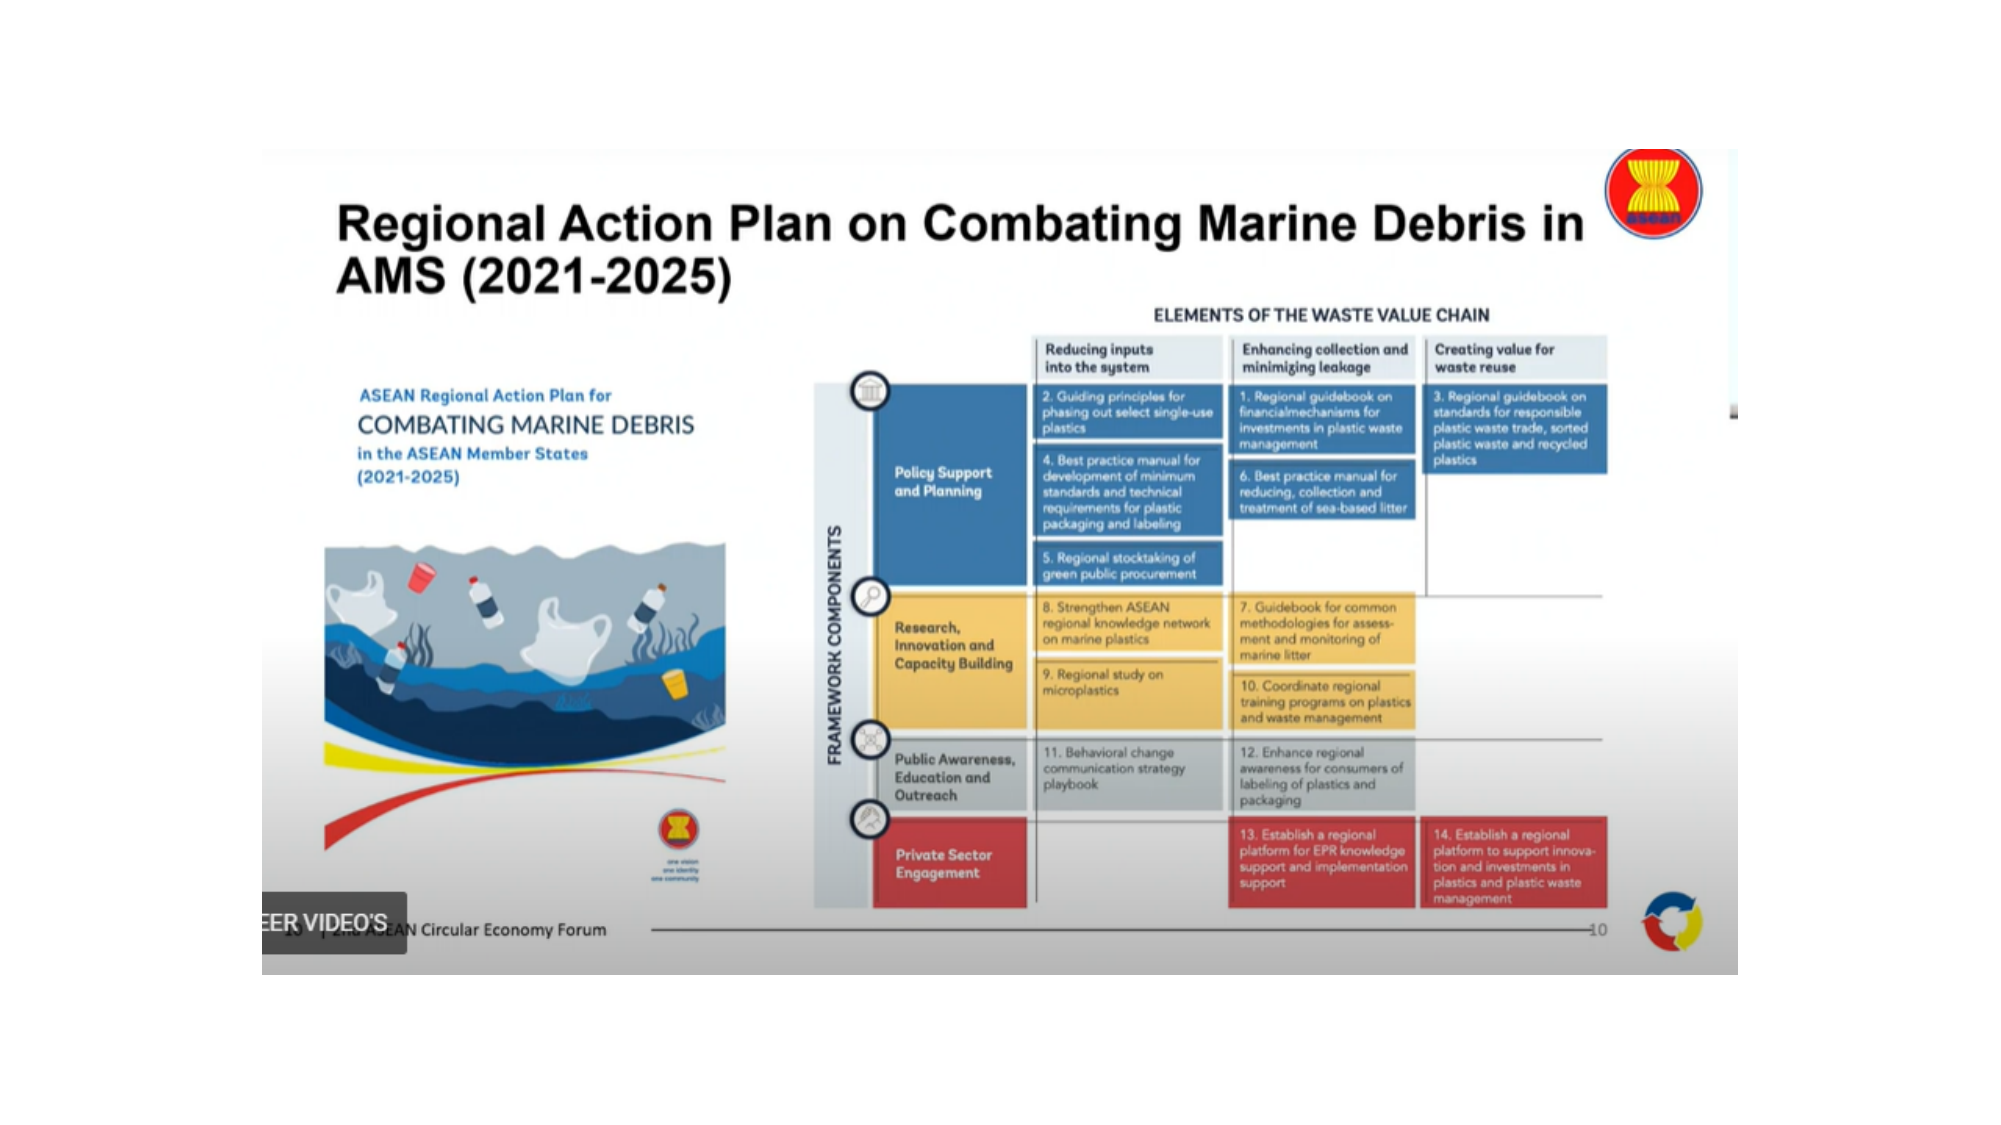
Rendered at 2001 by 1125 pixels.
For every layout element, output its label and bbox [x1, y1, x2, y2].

picture [261, 149, 1738, 976]
